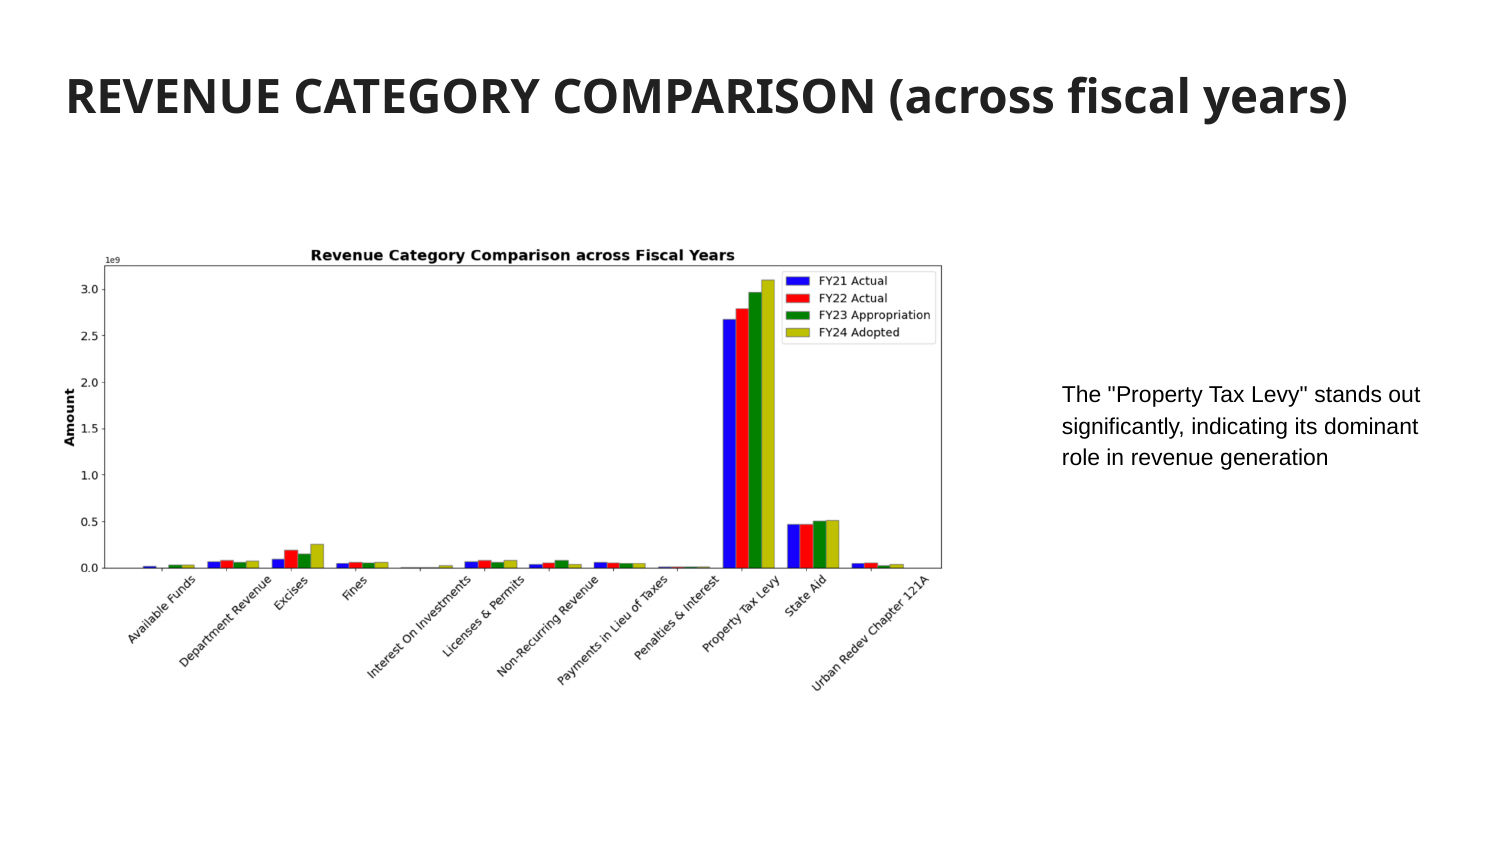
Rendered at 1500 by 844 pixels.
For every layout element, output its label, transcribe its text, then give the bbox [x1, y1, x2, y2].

picture [37, 225, 1004, 696]
title REVENUE CATEGORY COMPARISON (across fiscal years) [50, 50, 1451, 174]
text_box The "Property Tax Levy" stands out significantly, indicating its dominant role in revenue generation [1046, 360, 1451, 486]
